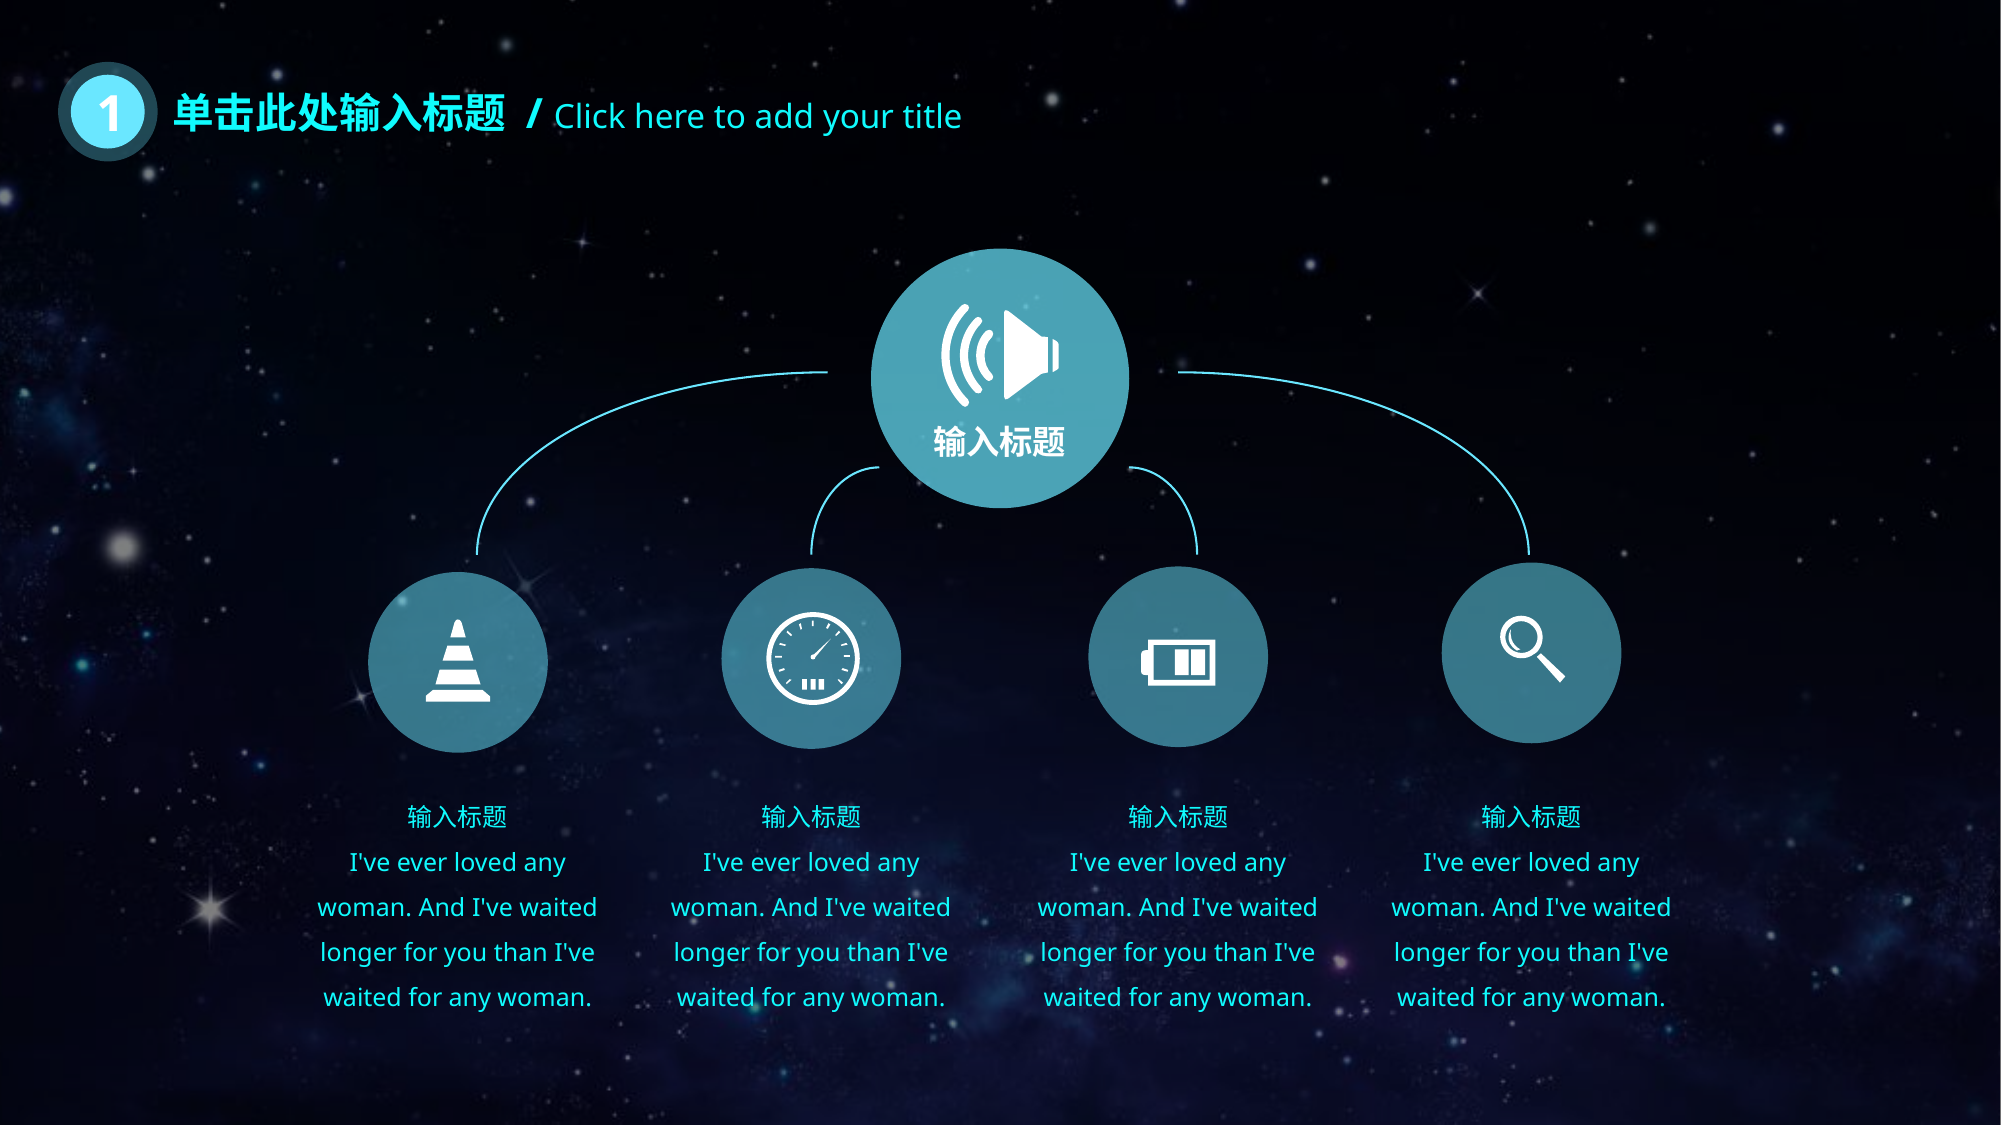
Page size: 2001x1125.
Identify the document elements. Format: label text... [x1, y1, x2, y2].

text_box 输入标题 I've ever loved any woman. And I've waited longer for you than I've waited for any woman. [1373, 779, 1690, 1019]
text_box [368, 572, 548, 753]
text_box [721, 568, 902, 749]
text_box [1129, 466, 1198, 555]
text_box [1088, 566, 1269, 748]
text_box 输入标题 I've ever loved any woman. And I've waited longer for you than I've waited for any woman. [650, 779, 973, 1019]
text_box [1441, 562, 1622, 744]
text_box 单击此处输入标题 / Click here to add your title [158, 78, 1017, 144]
text_box [1178, 371, 1530, 555]
text_box 输入标题 I've ever loved any woman. And I've waited longer for you than I've waited for any woman. [298, 779, 618, 1019]
text_box [476, 371, 828, 555]
text_box [810, 467, 880, 555]
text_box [58, 61, 158, 162]
text_box 输入标题 I've ever loved any woman. And I've waited longer for you than I've waited for any woman. [1016, 779, 1341, 1019]
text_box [871, 248, 1130, 509]
picture [0, 0, 2001, 1125]
